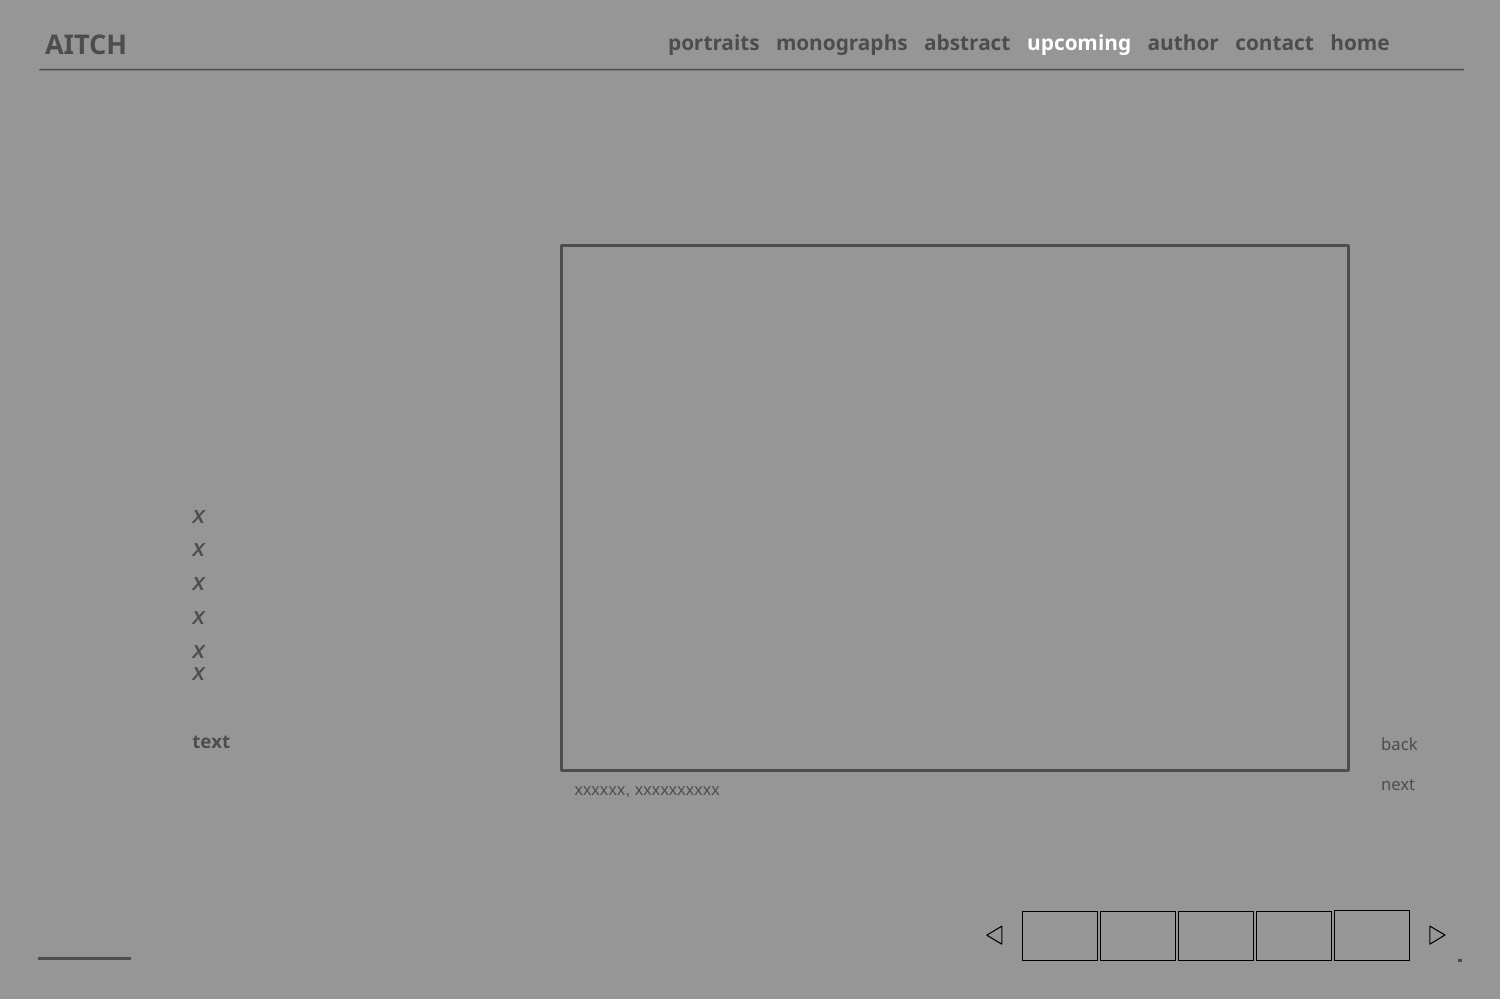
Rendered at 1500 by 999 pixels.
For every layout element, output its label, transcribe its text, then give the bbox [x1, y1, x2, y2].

text_box xxxxxx, xxxxxxxxxx [668, 771, 735, 807]
text_box [1256, 911, 1332, 961]
text_box back next [1366, 726, 1438, 802]
text_box [984, 924, 1004, 946]
text_box [1100, 911, 1176, 961]
text_box AITCH [30, 20, 143, 68]
text_box [1022, 911, 1098, 961]
text_box X X X X X X text [177, 485, 668, 844]
text_box [559, 243, 1351, 772]
text_box [1178, 911, 1254, 961]
text_box [1334, 910, 1410, 961]
text_box [1427, 924, 1448, 946]
text_box portraits monographs abstract upcoming author contact home [653, 22, 1497, 63]
